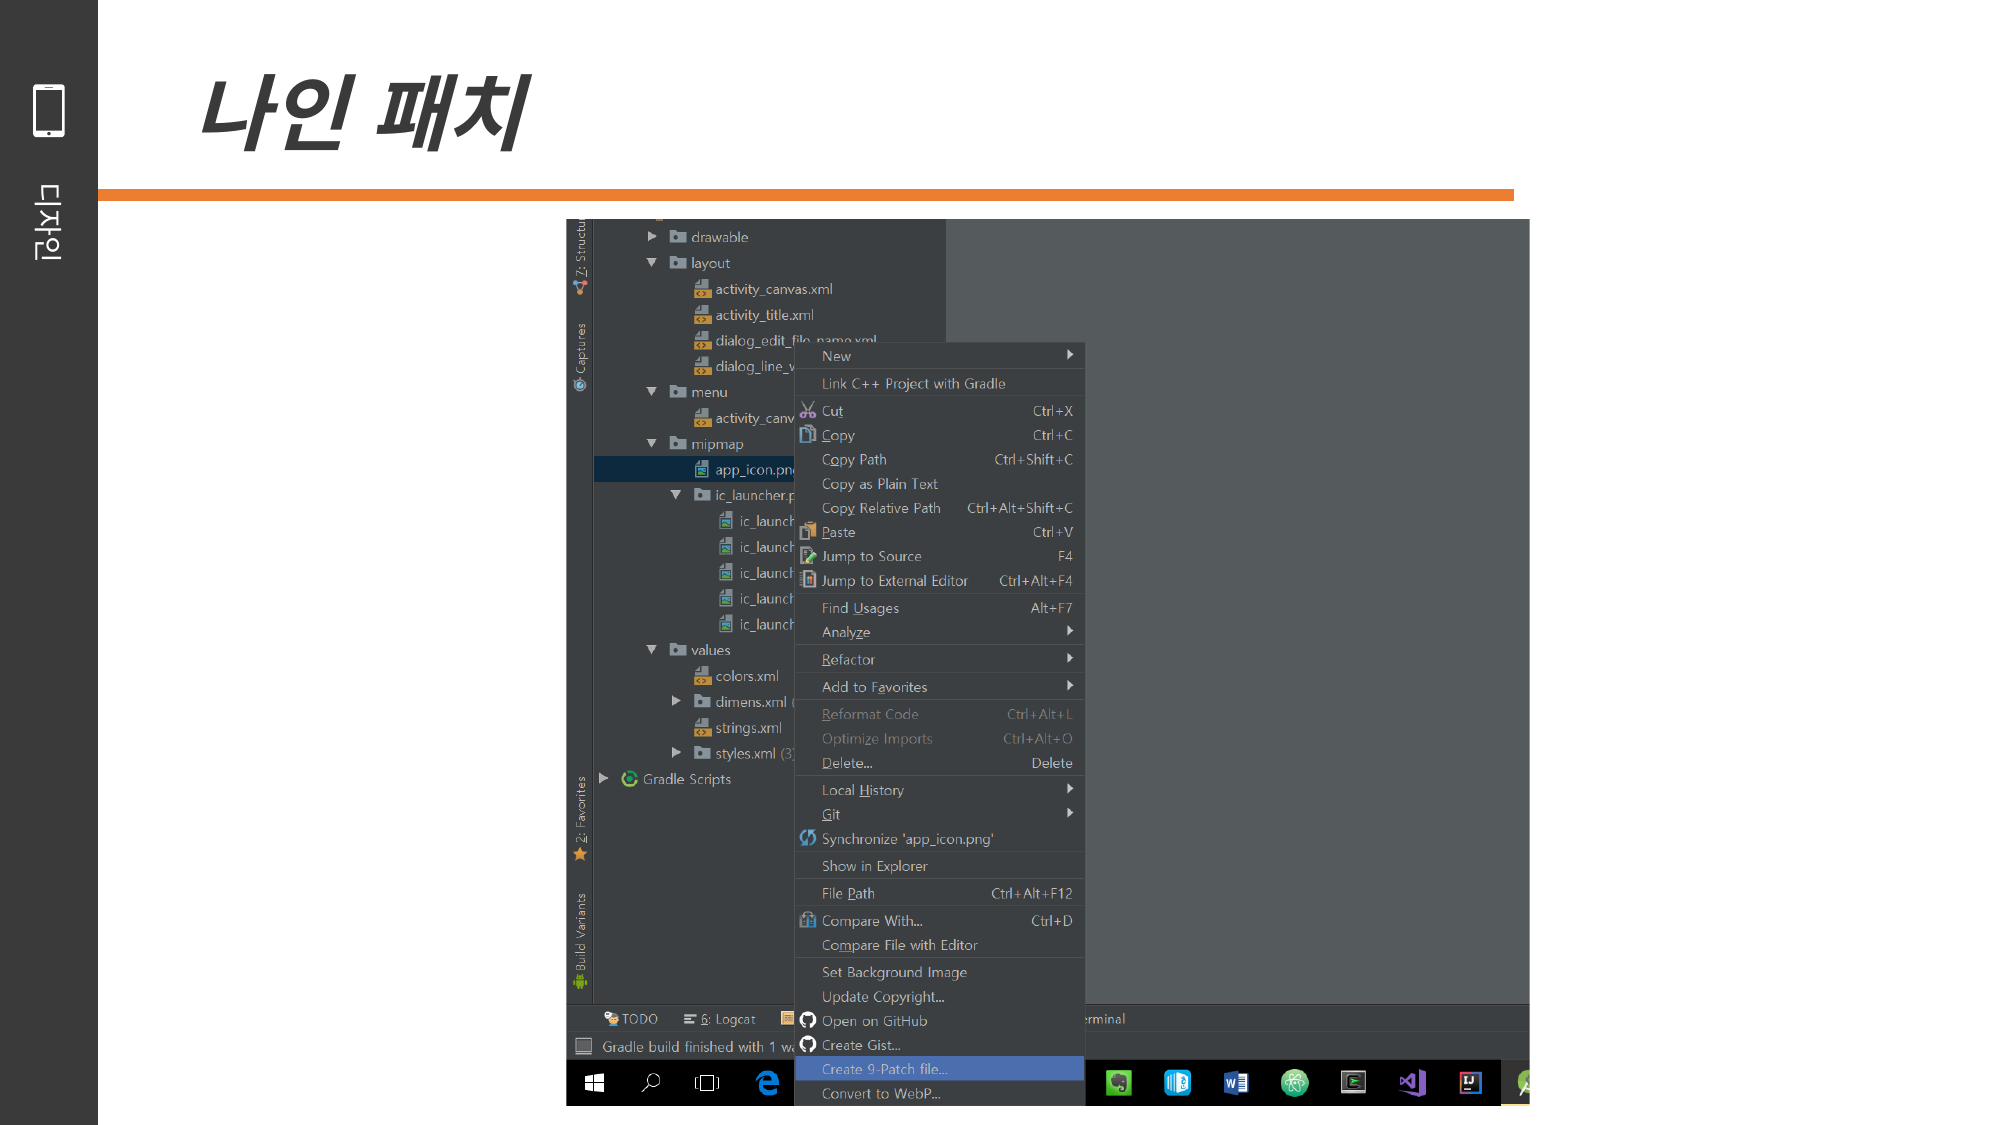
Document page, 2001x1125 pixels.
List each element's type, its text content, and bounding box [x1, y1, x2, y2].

text_box [33, 84, 65, 138]
text_box 디자인 [0, 0, 99, 1125]
picture [566, 219, 1530, 1106]
text_box 나인 패치 [193, 1, 1903, 220]
